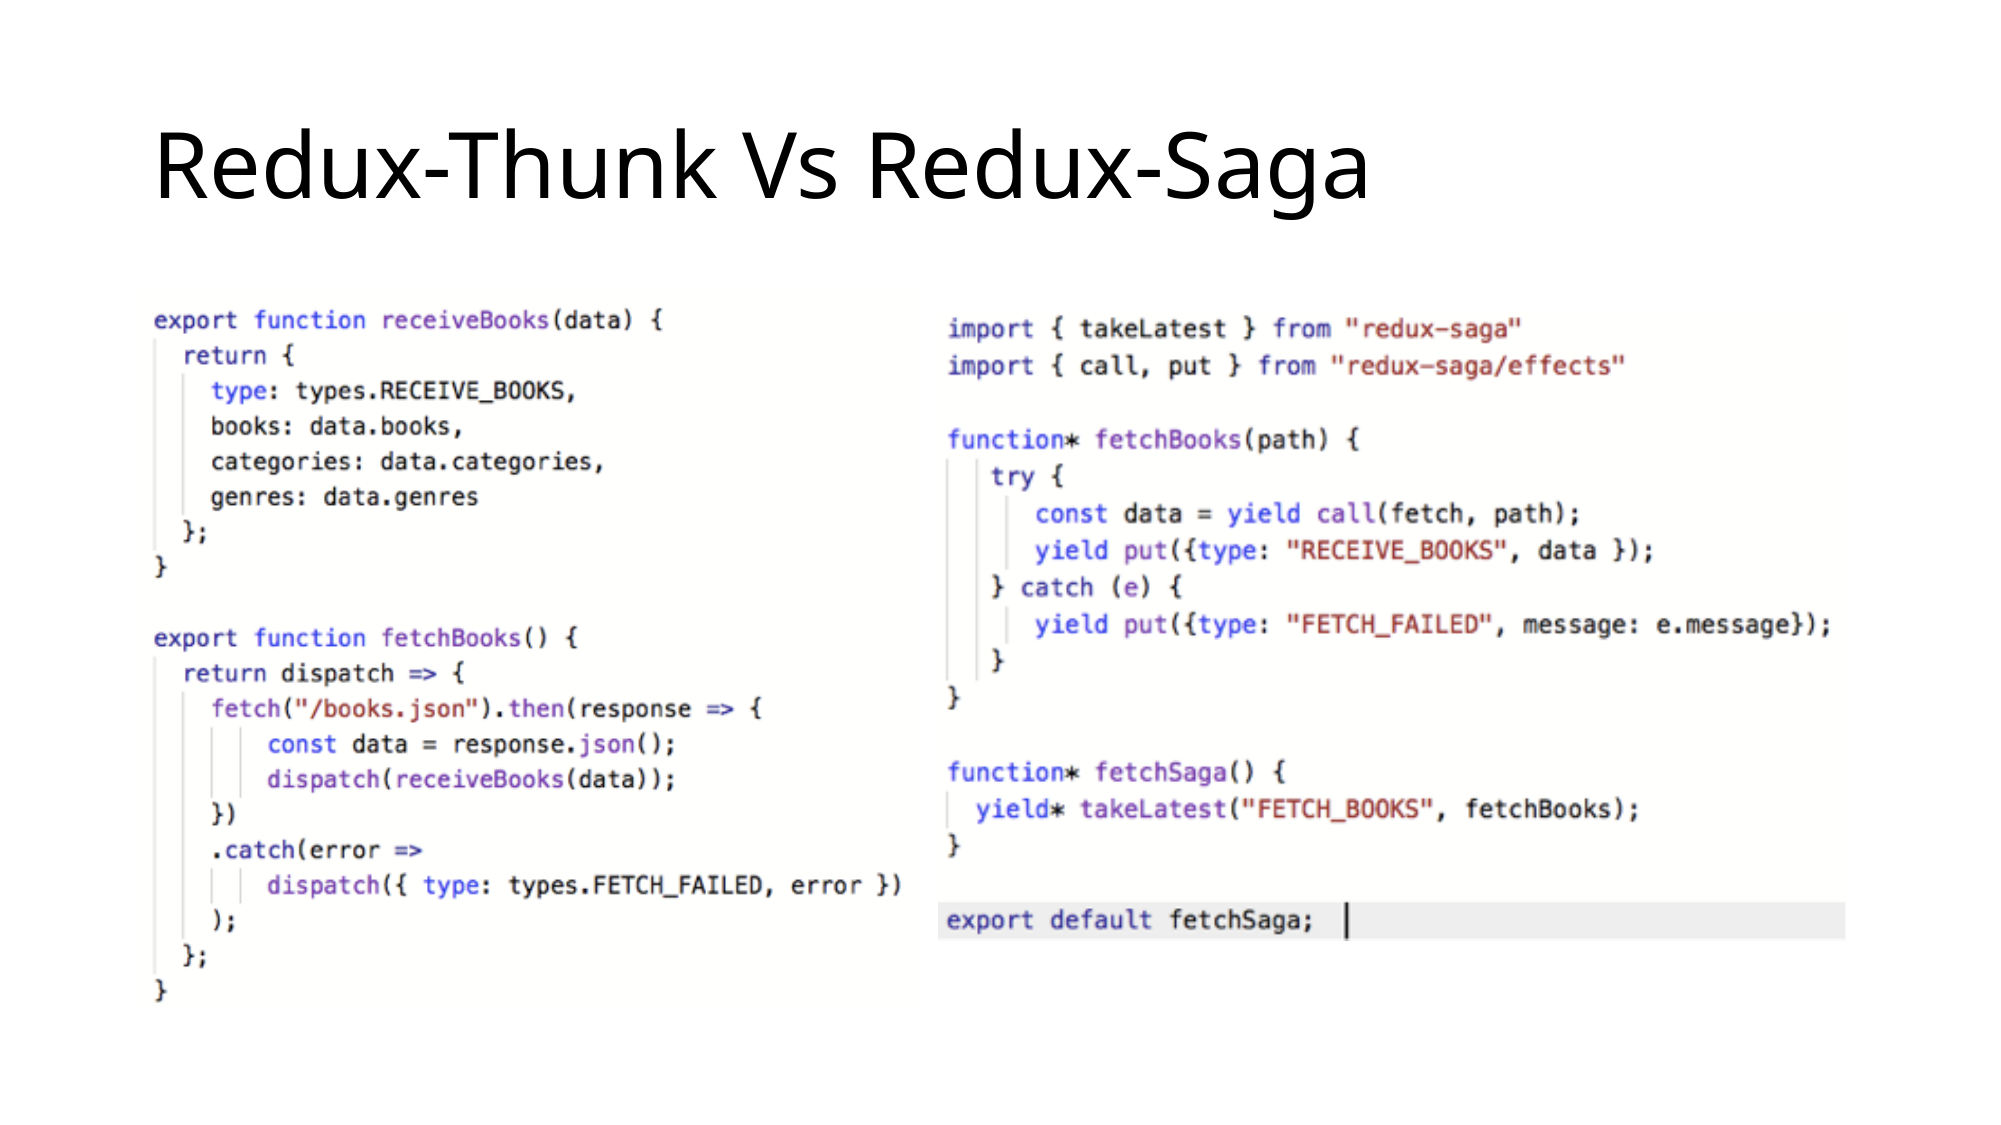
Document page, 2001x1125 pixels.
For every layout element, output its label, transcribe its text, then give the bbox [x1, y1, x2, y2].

title Redux-Thunk Vs Redux-Saga [137, 59, 1863, 278]
picture [137, 287, 1848, 1012]
